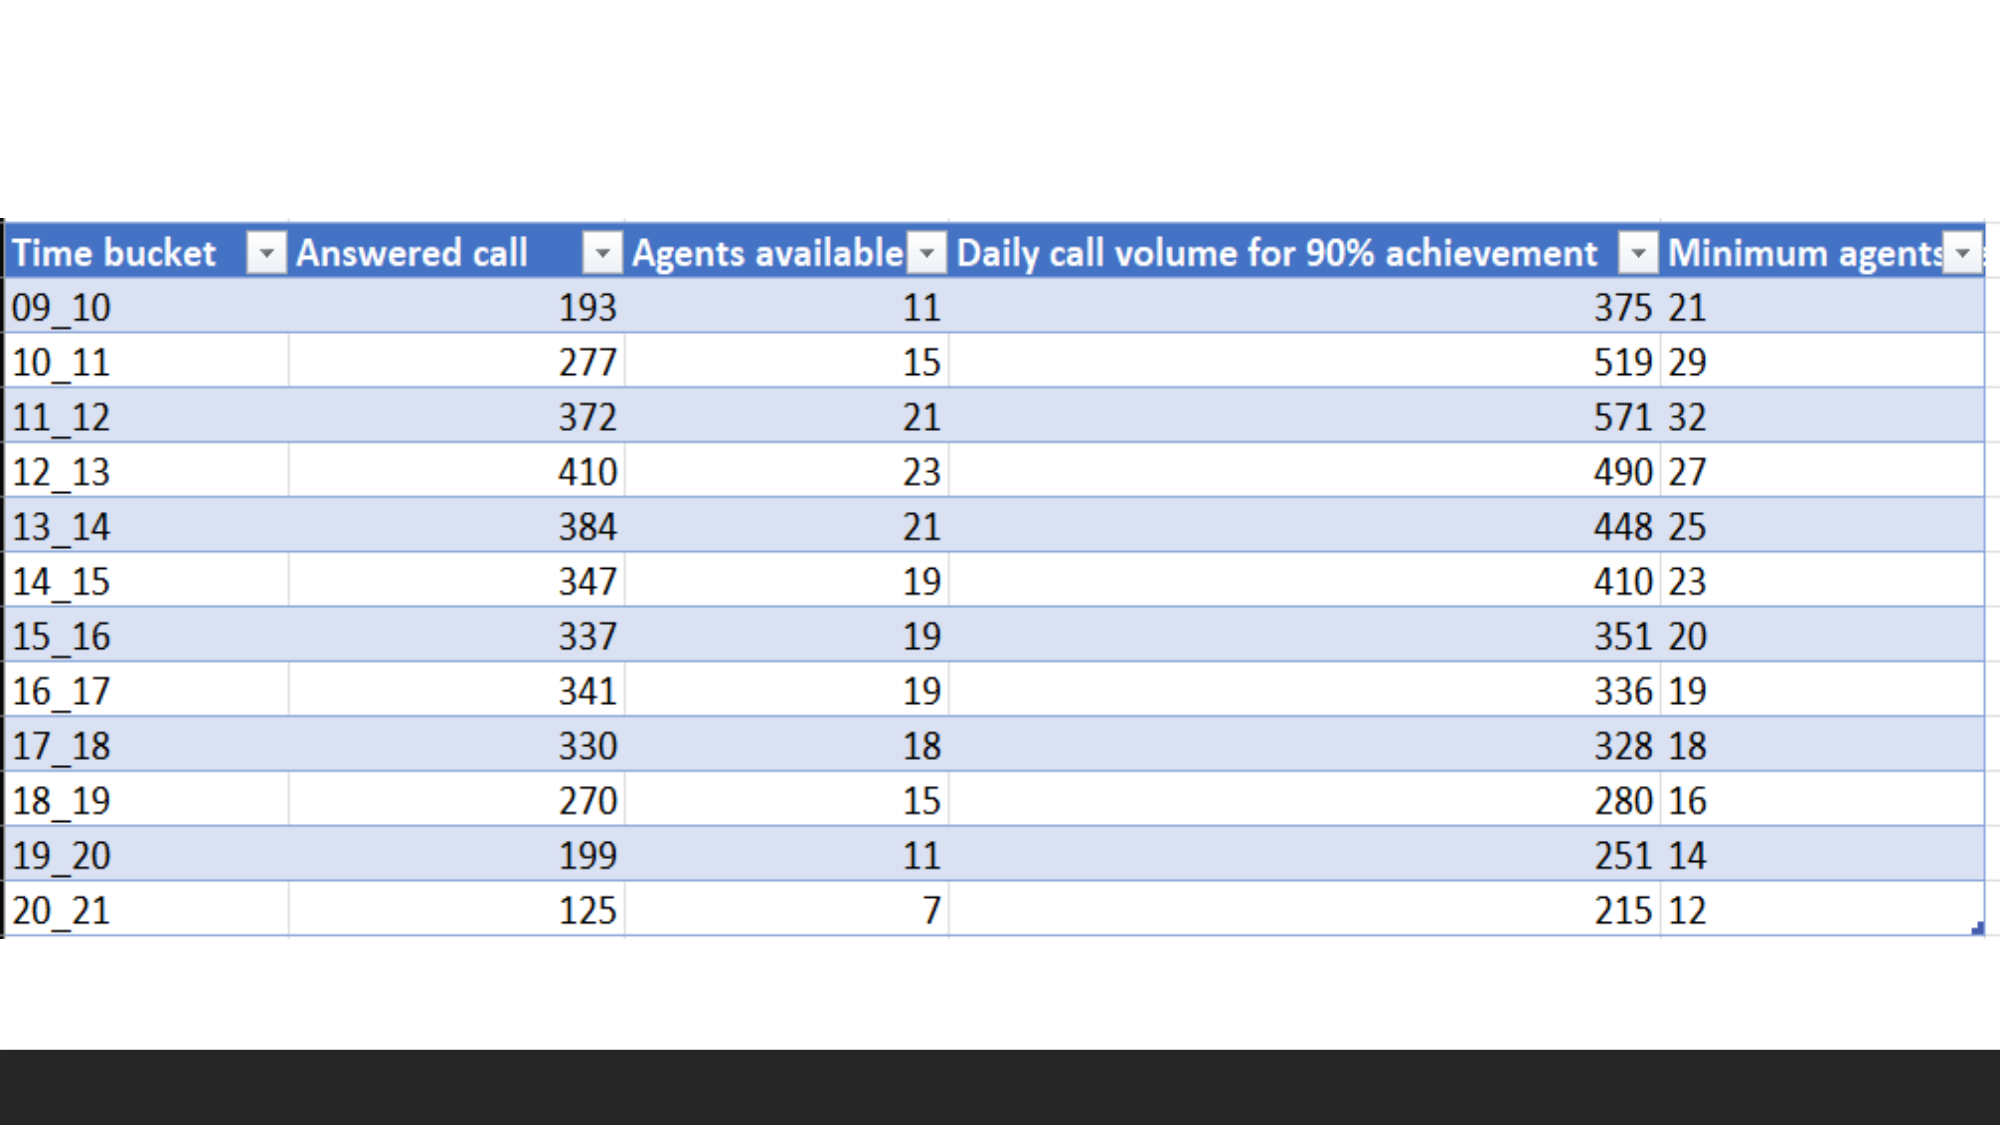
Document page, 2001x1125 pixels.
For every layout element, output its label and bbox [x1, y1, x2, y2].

picture [0, 217, 2000, 939]
